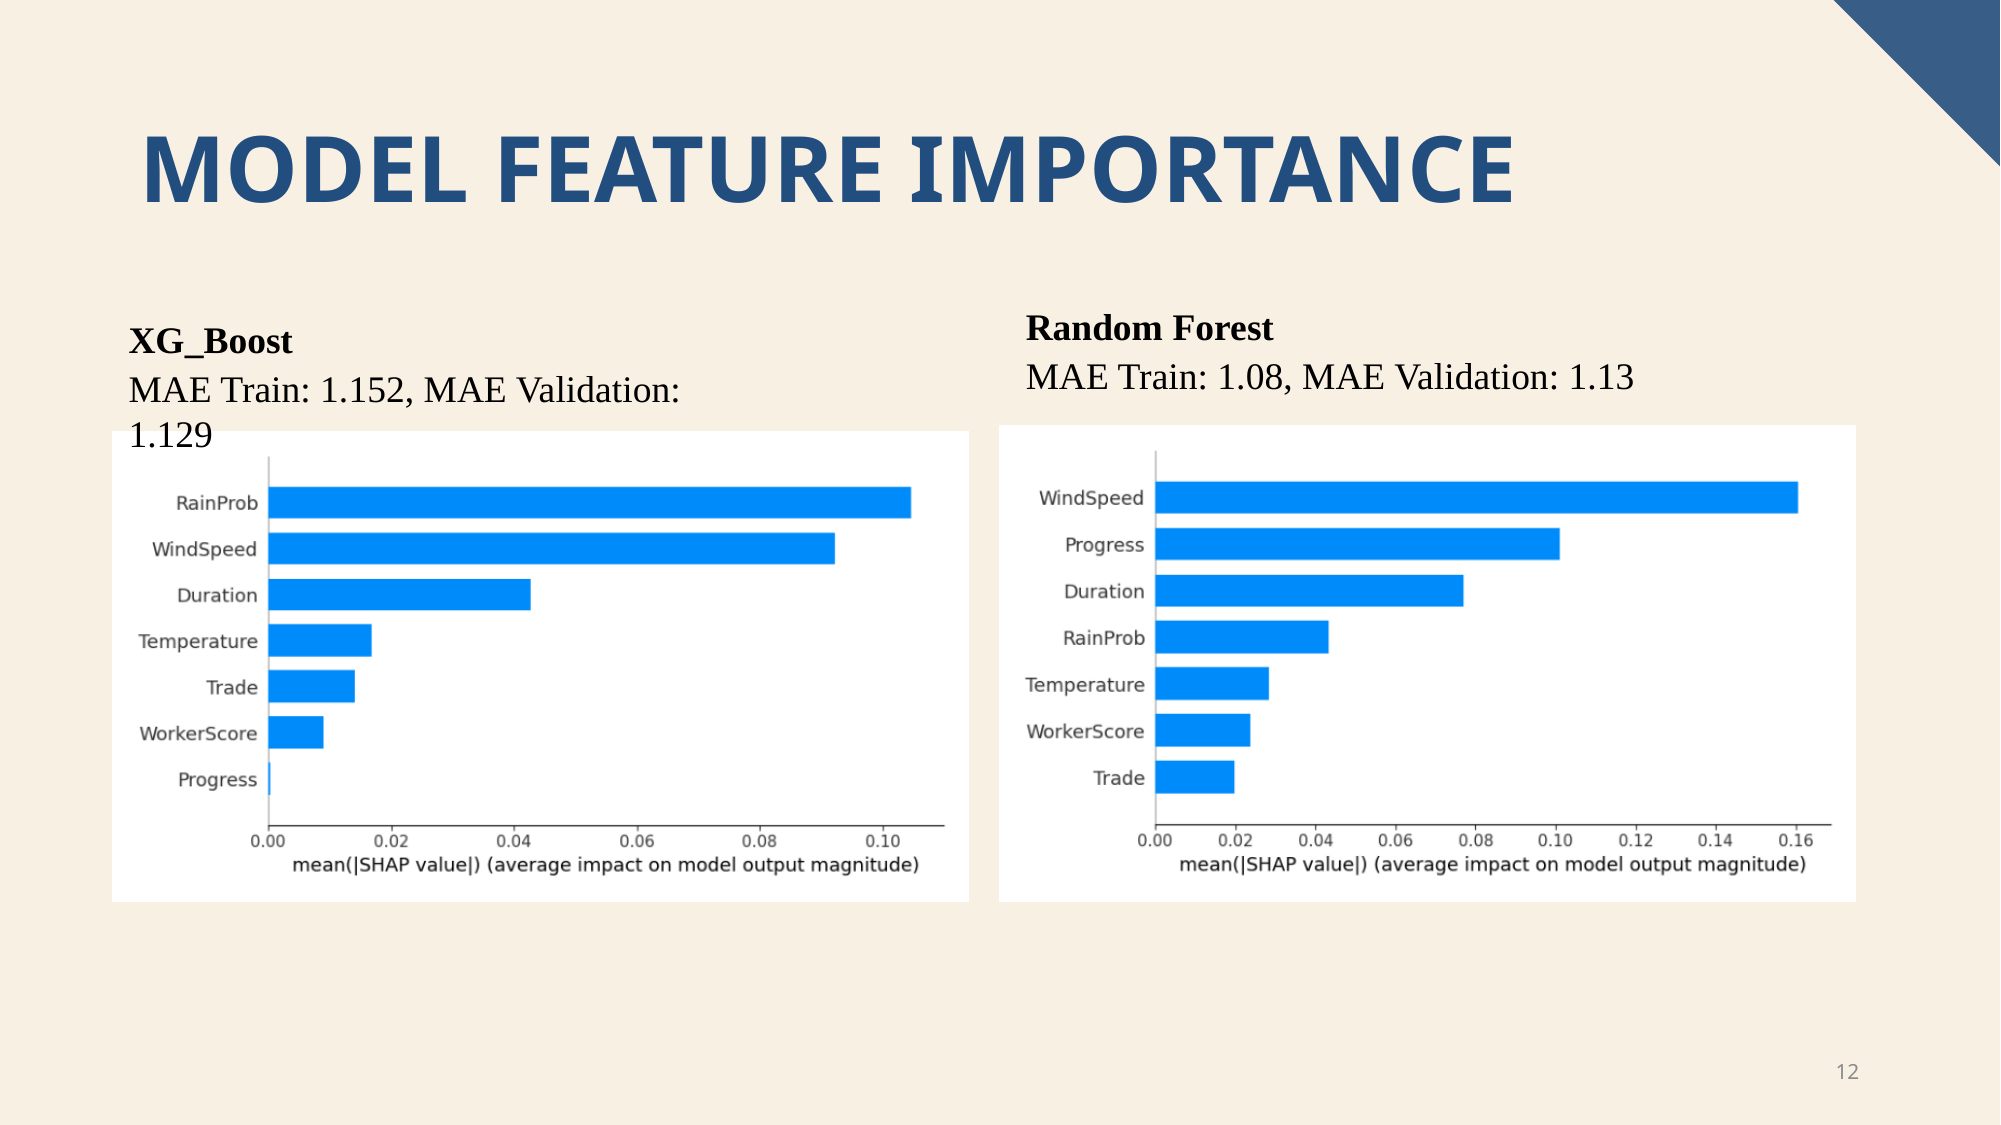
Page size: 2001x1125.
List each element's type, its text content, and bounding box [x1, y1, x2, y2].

picture [112, 431, 969, 902]
slide_number 12 [1799, 1042, 1875, 1103]
text_box XG_Boost MAE Train: 1.152, MAE Validation: 1.129 [0, 308, 790, 513]
picture [999, 425, 1856, 902]
text_box Random Forest MAE Train: 1.08, MAE Validation: 1.13 [870, 295, 1687, 405]
title Model Feature importance [124, 116, 1875, 236]
